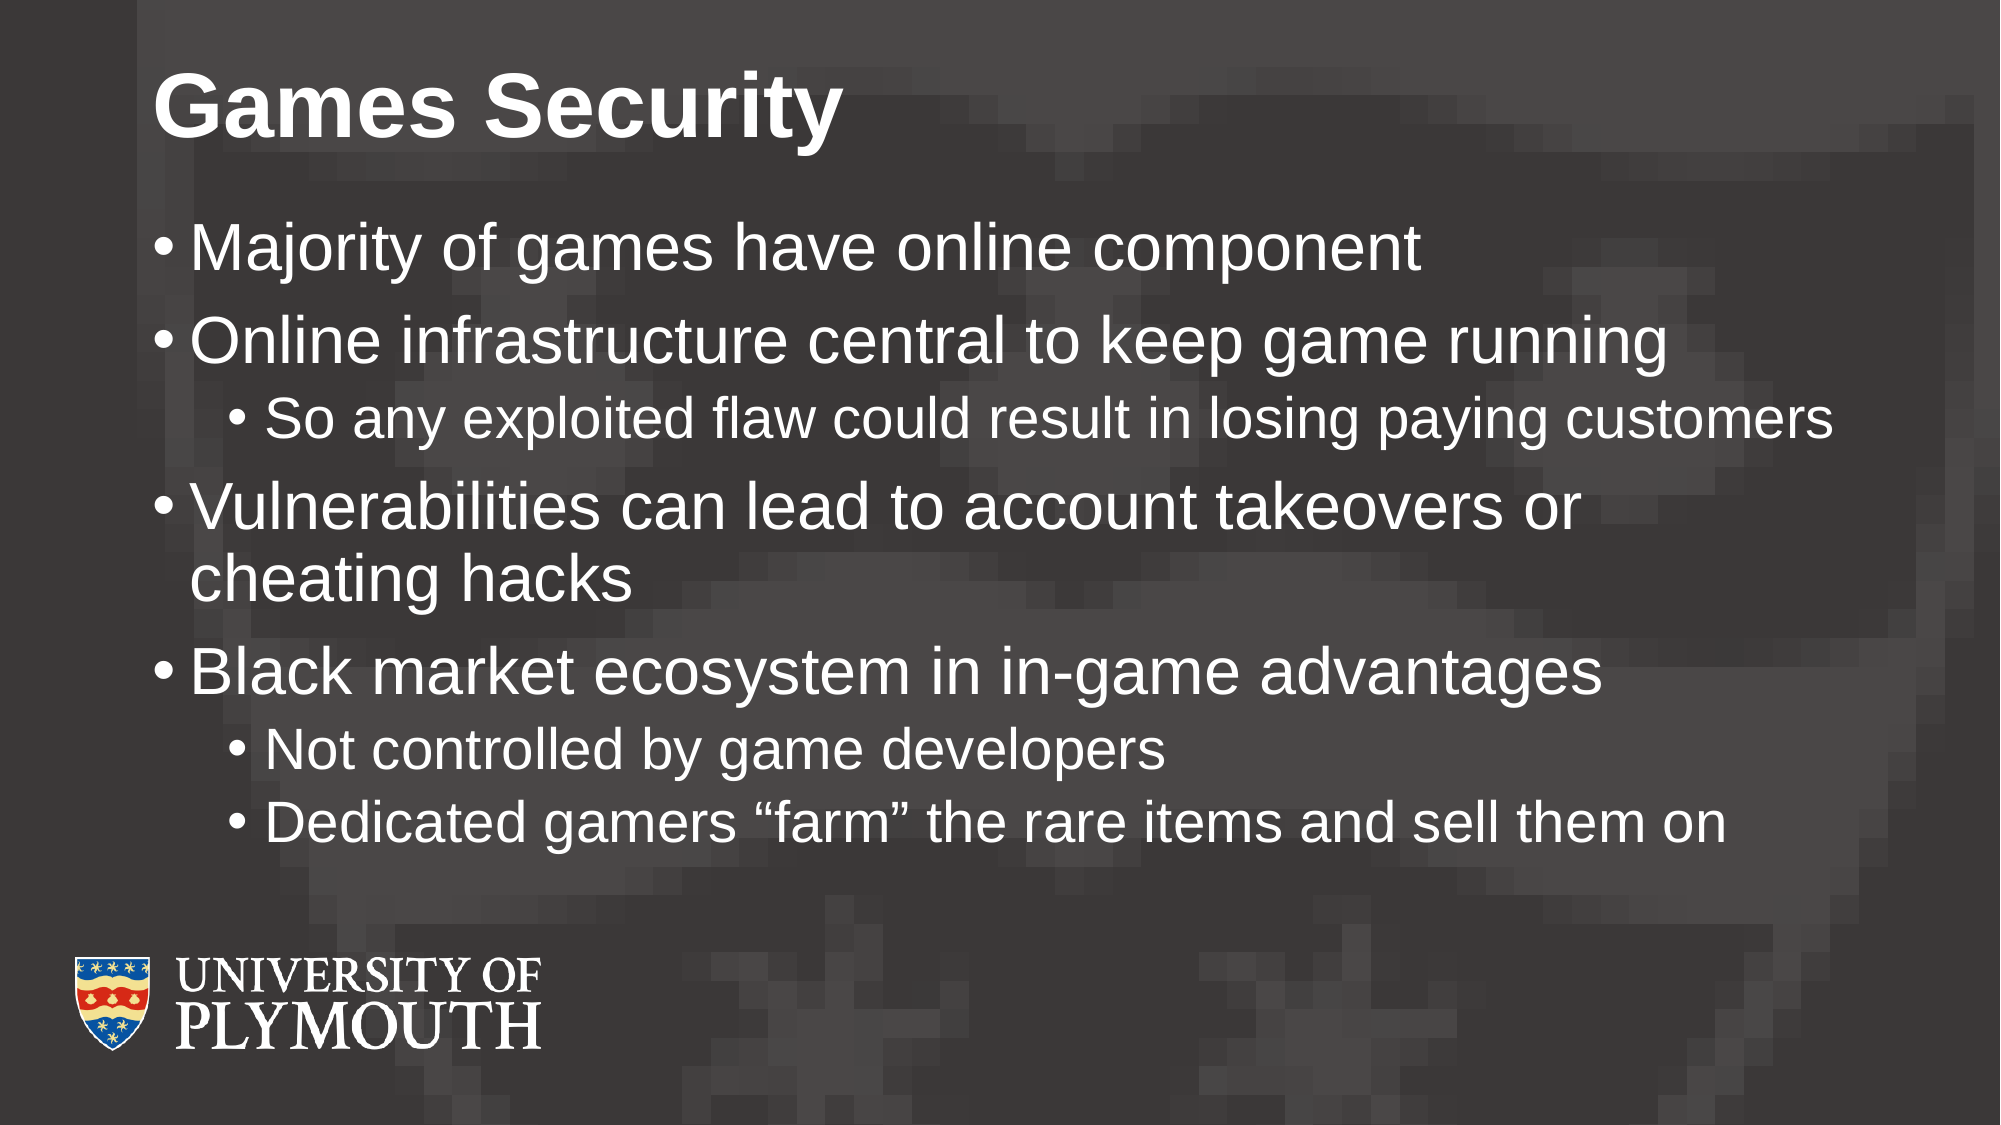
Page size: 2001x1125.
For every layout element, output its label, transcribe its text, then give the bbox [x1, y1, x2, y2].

list Majority of games have online component Online infrastructure central to keep game running So any exploited flaw could result in losing paying customers Vulnerabilities can lead to account takeovers or cheating hacks Black market ecosystem in in-game advantages Not controlled by game developers Dedicated gamers “farm” the rare items and sell them on [137, 205, 1863, 995]
picture [75, 957, 541, 1053]
title Games Security [137, 24, 1863, 191]
